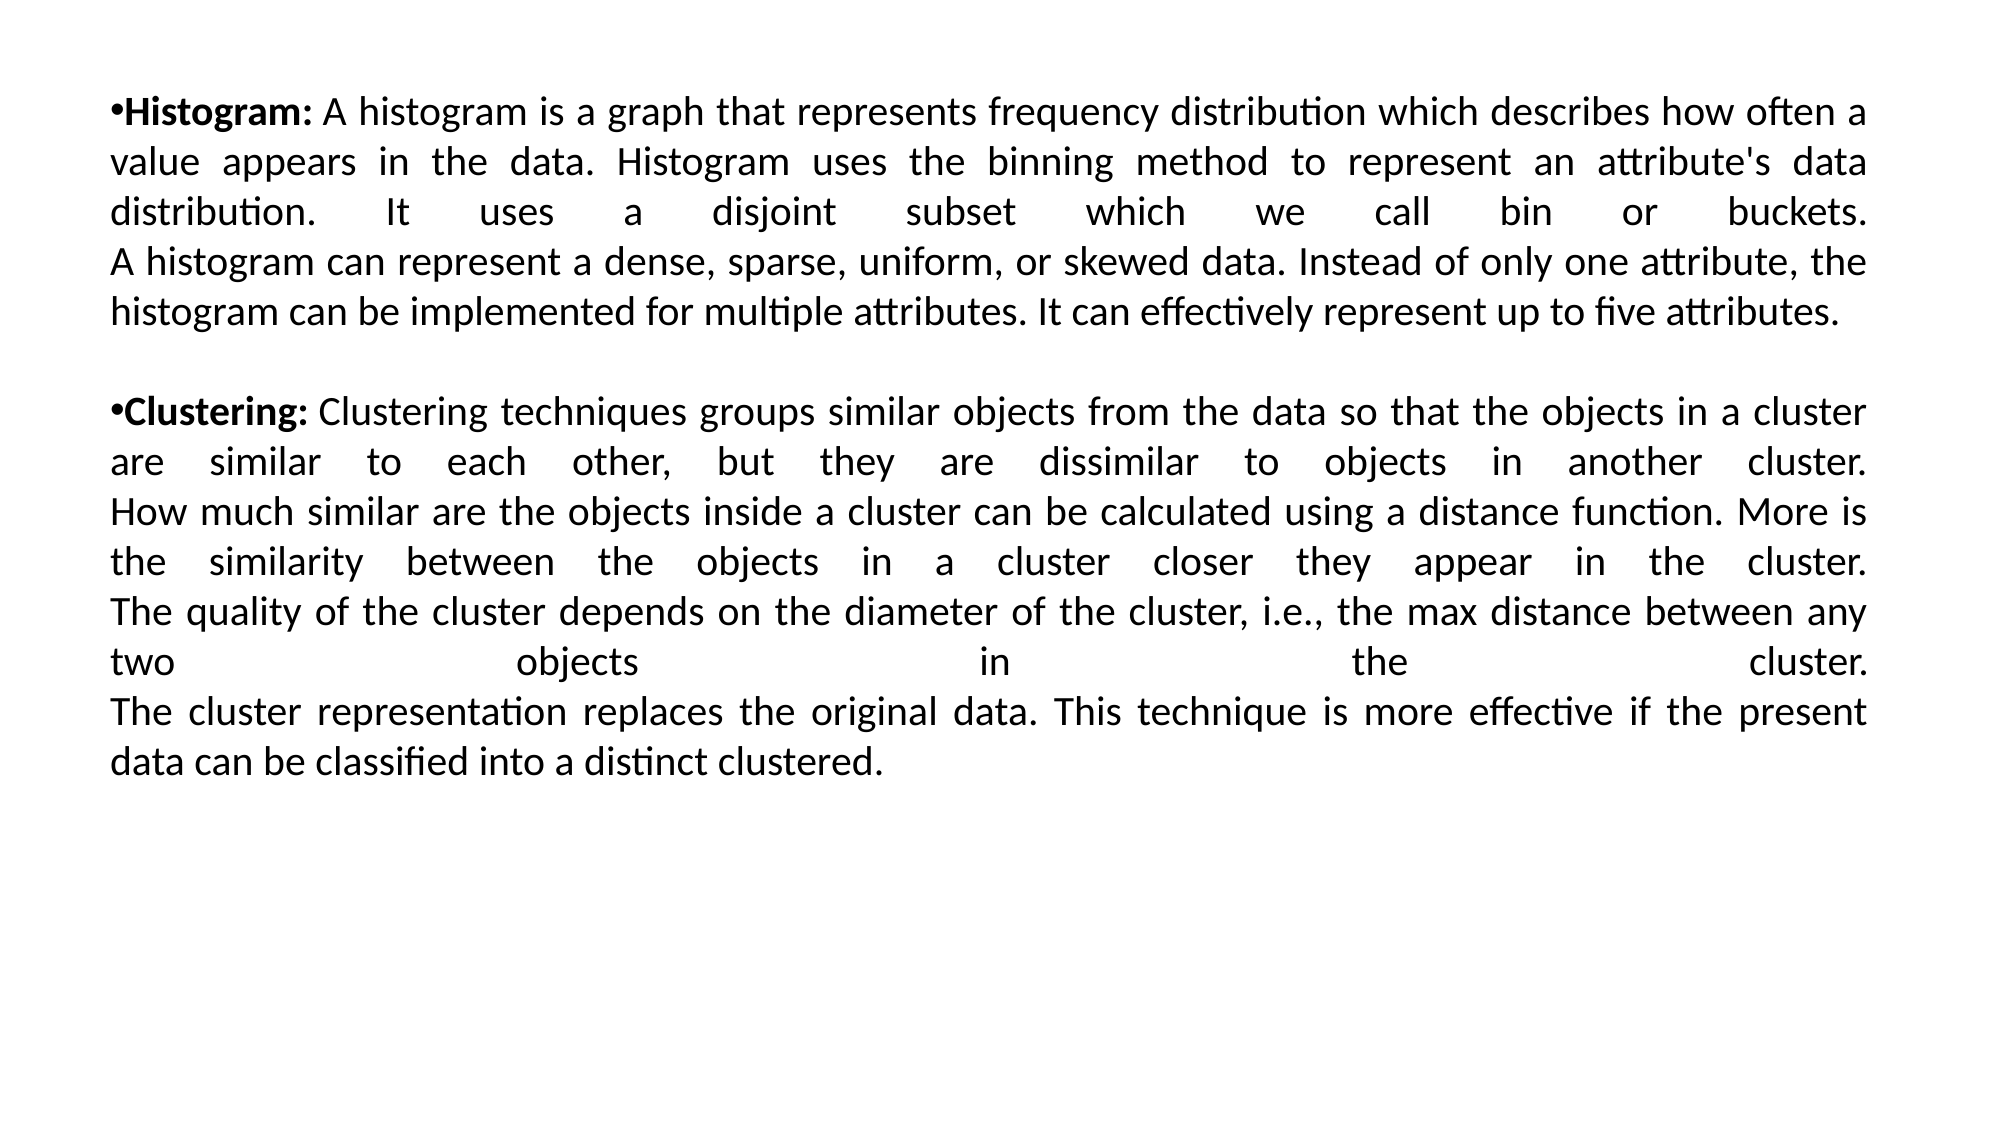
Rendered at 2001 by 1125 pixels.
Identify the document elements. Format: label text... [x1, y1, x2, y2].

text_box Histogram: A histogram is a graph that represents frequency distribution which describes how often a value appears in the data. Histogram uses the binning method to represent an attribute's data distribution. It uses a disjoint subset which we call bin or buckets. A histogram can represent a dense, sparse, uniform, or skewed data. Instead of only one attribute, the histogram can be implemented for multiple attributes. It can effectively represent up to five attributes. Clustering: Clustering techniques groups similar objects from the data so that the objects in a cluster are similar to each other, but they are dissimilar to objects in another cluster. How much similar are the objects inside a cluster can be calculated using a distance function. More is the similarity between the objects in a cluster closer they appear in the cluster. The quality of the cluster depends on the diameter of the cluster, i.e., the max distance between any two objects in the cluster. The cluster representation replaces the original data. This technique is more effective if the present data can be classified into a distinct clustered. [95, 76, 1884, 837]
